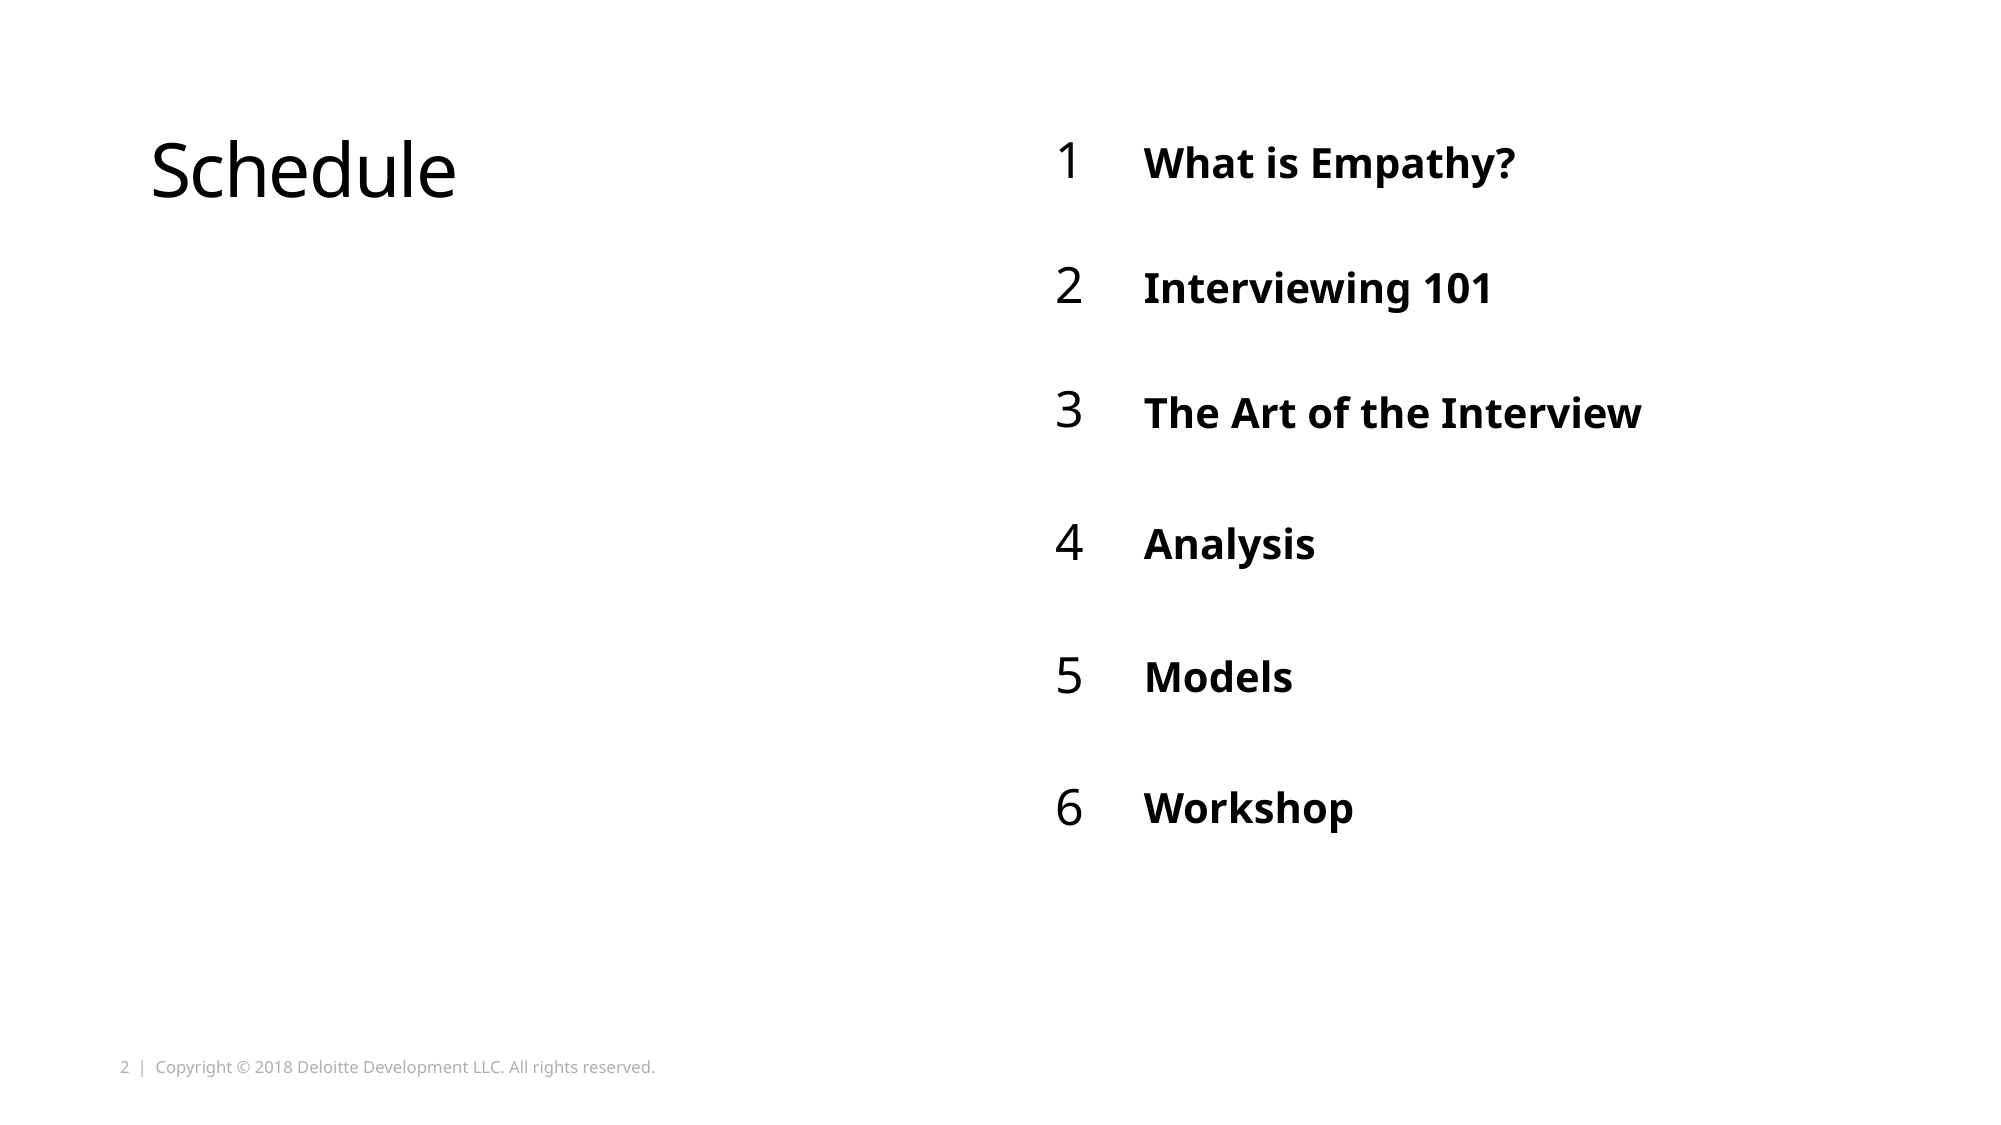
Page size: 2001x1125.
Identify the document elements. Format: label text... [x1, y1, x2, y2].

text_box 1 [1040, 120, 1099, 197]
text_box 6 [1038, 767, 1099, 844]
text_box Workshop [1128, 782, 1609, 859]
text_box 3 [1038, 370, 1099, 447]
text_box Analysis [1128, 517, 1609, 594]
text_box Interviewing 101 [1128, 262, 1716, 338]
text_box 2 [1038, 245, 1099, 322]
text_box 4 [1038, 503, 1099, 580]
text_box 5 [1038, 636, 1099, 713]
title Schedule [150, 131, 700, 460]
text_box Models [1128, 650, 1609, 727]
text_box What is Empathy? [1128, 136, 1609, 213]
text_box The Art of the Interview [1128, 387, 1678, 463]
